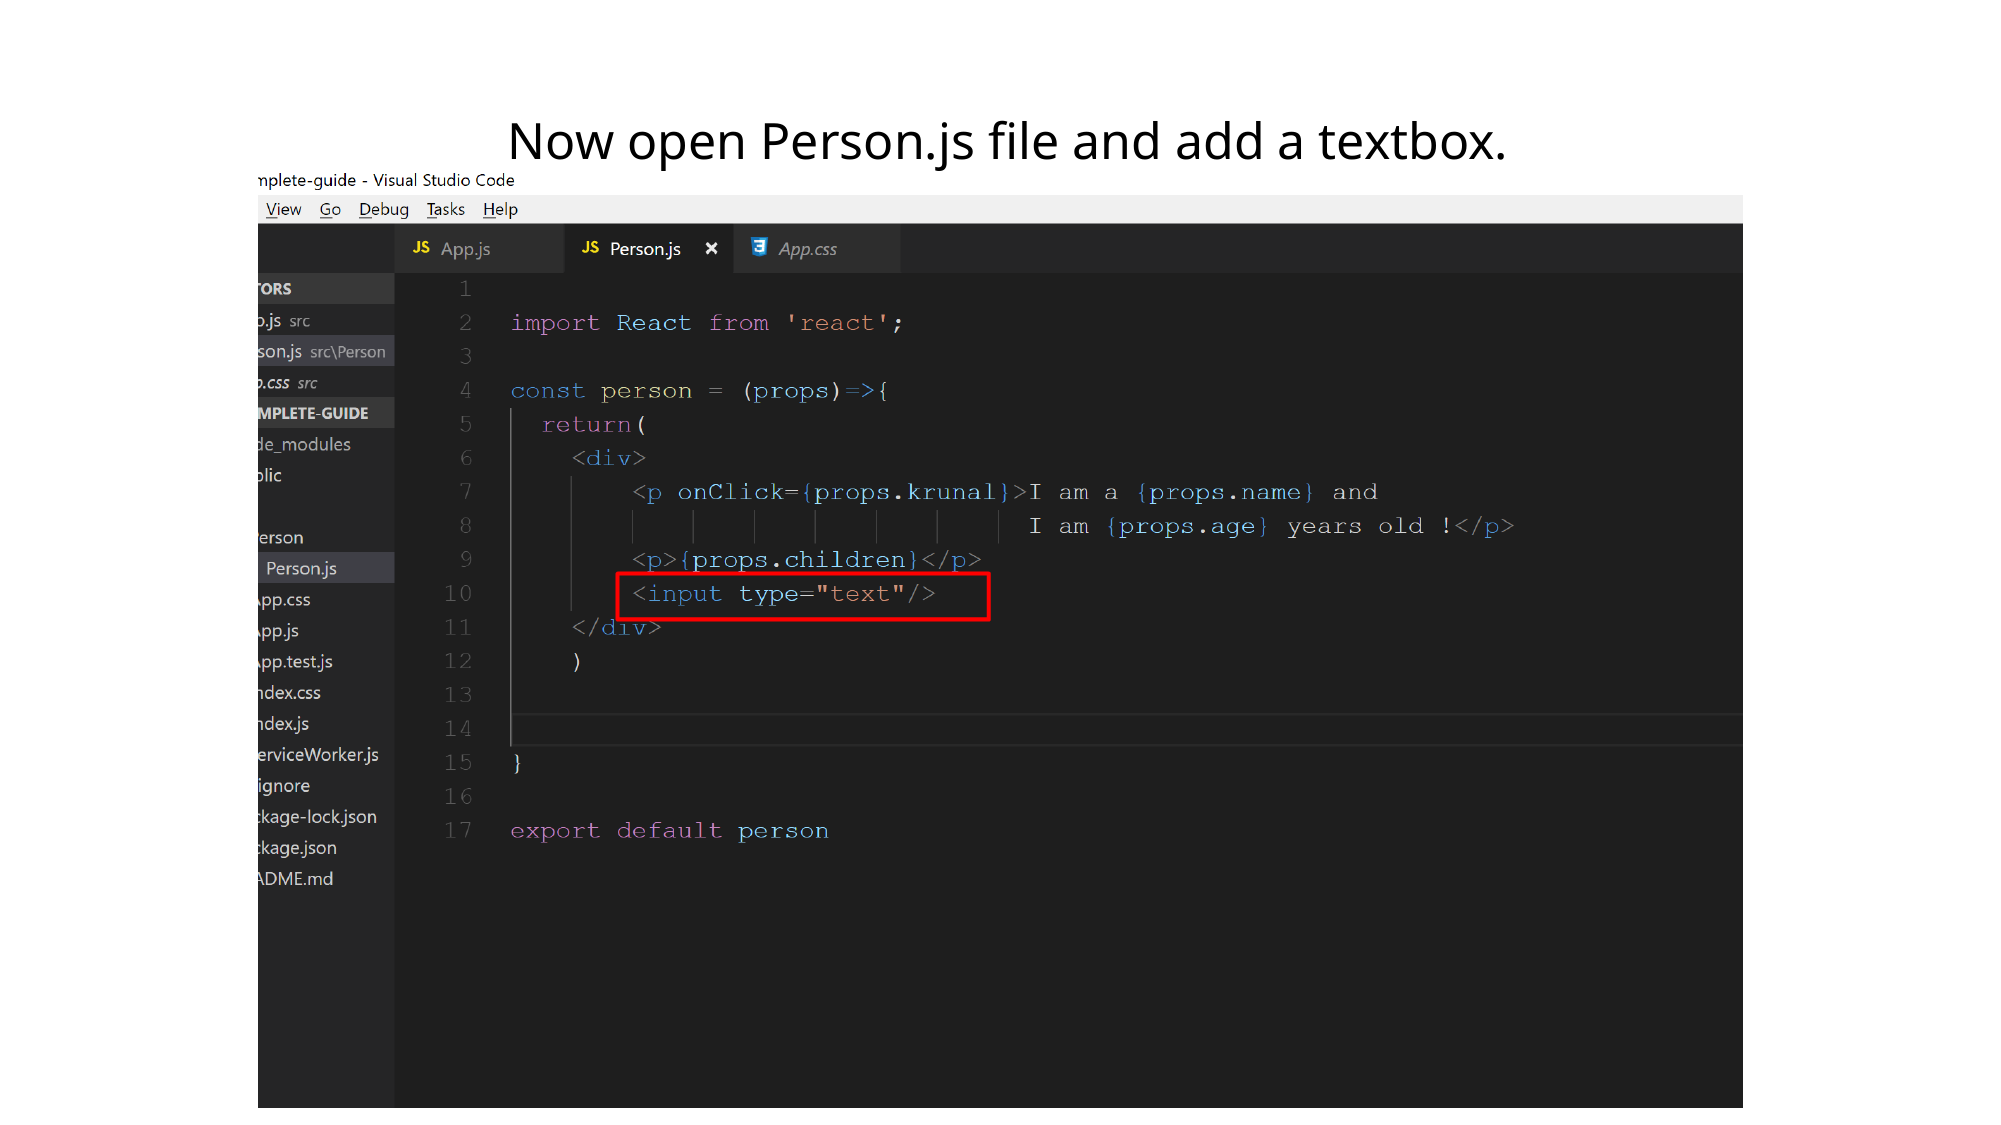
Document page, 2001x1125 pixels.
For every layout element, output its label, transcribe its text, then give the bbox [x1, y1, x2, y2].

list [258, 173, 1743, 1108]
title Now open Person.js file and add a textbox. [145, 34, 1871, 253]
